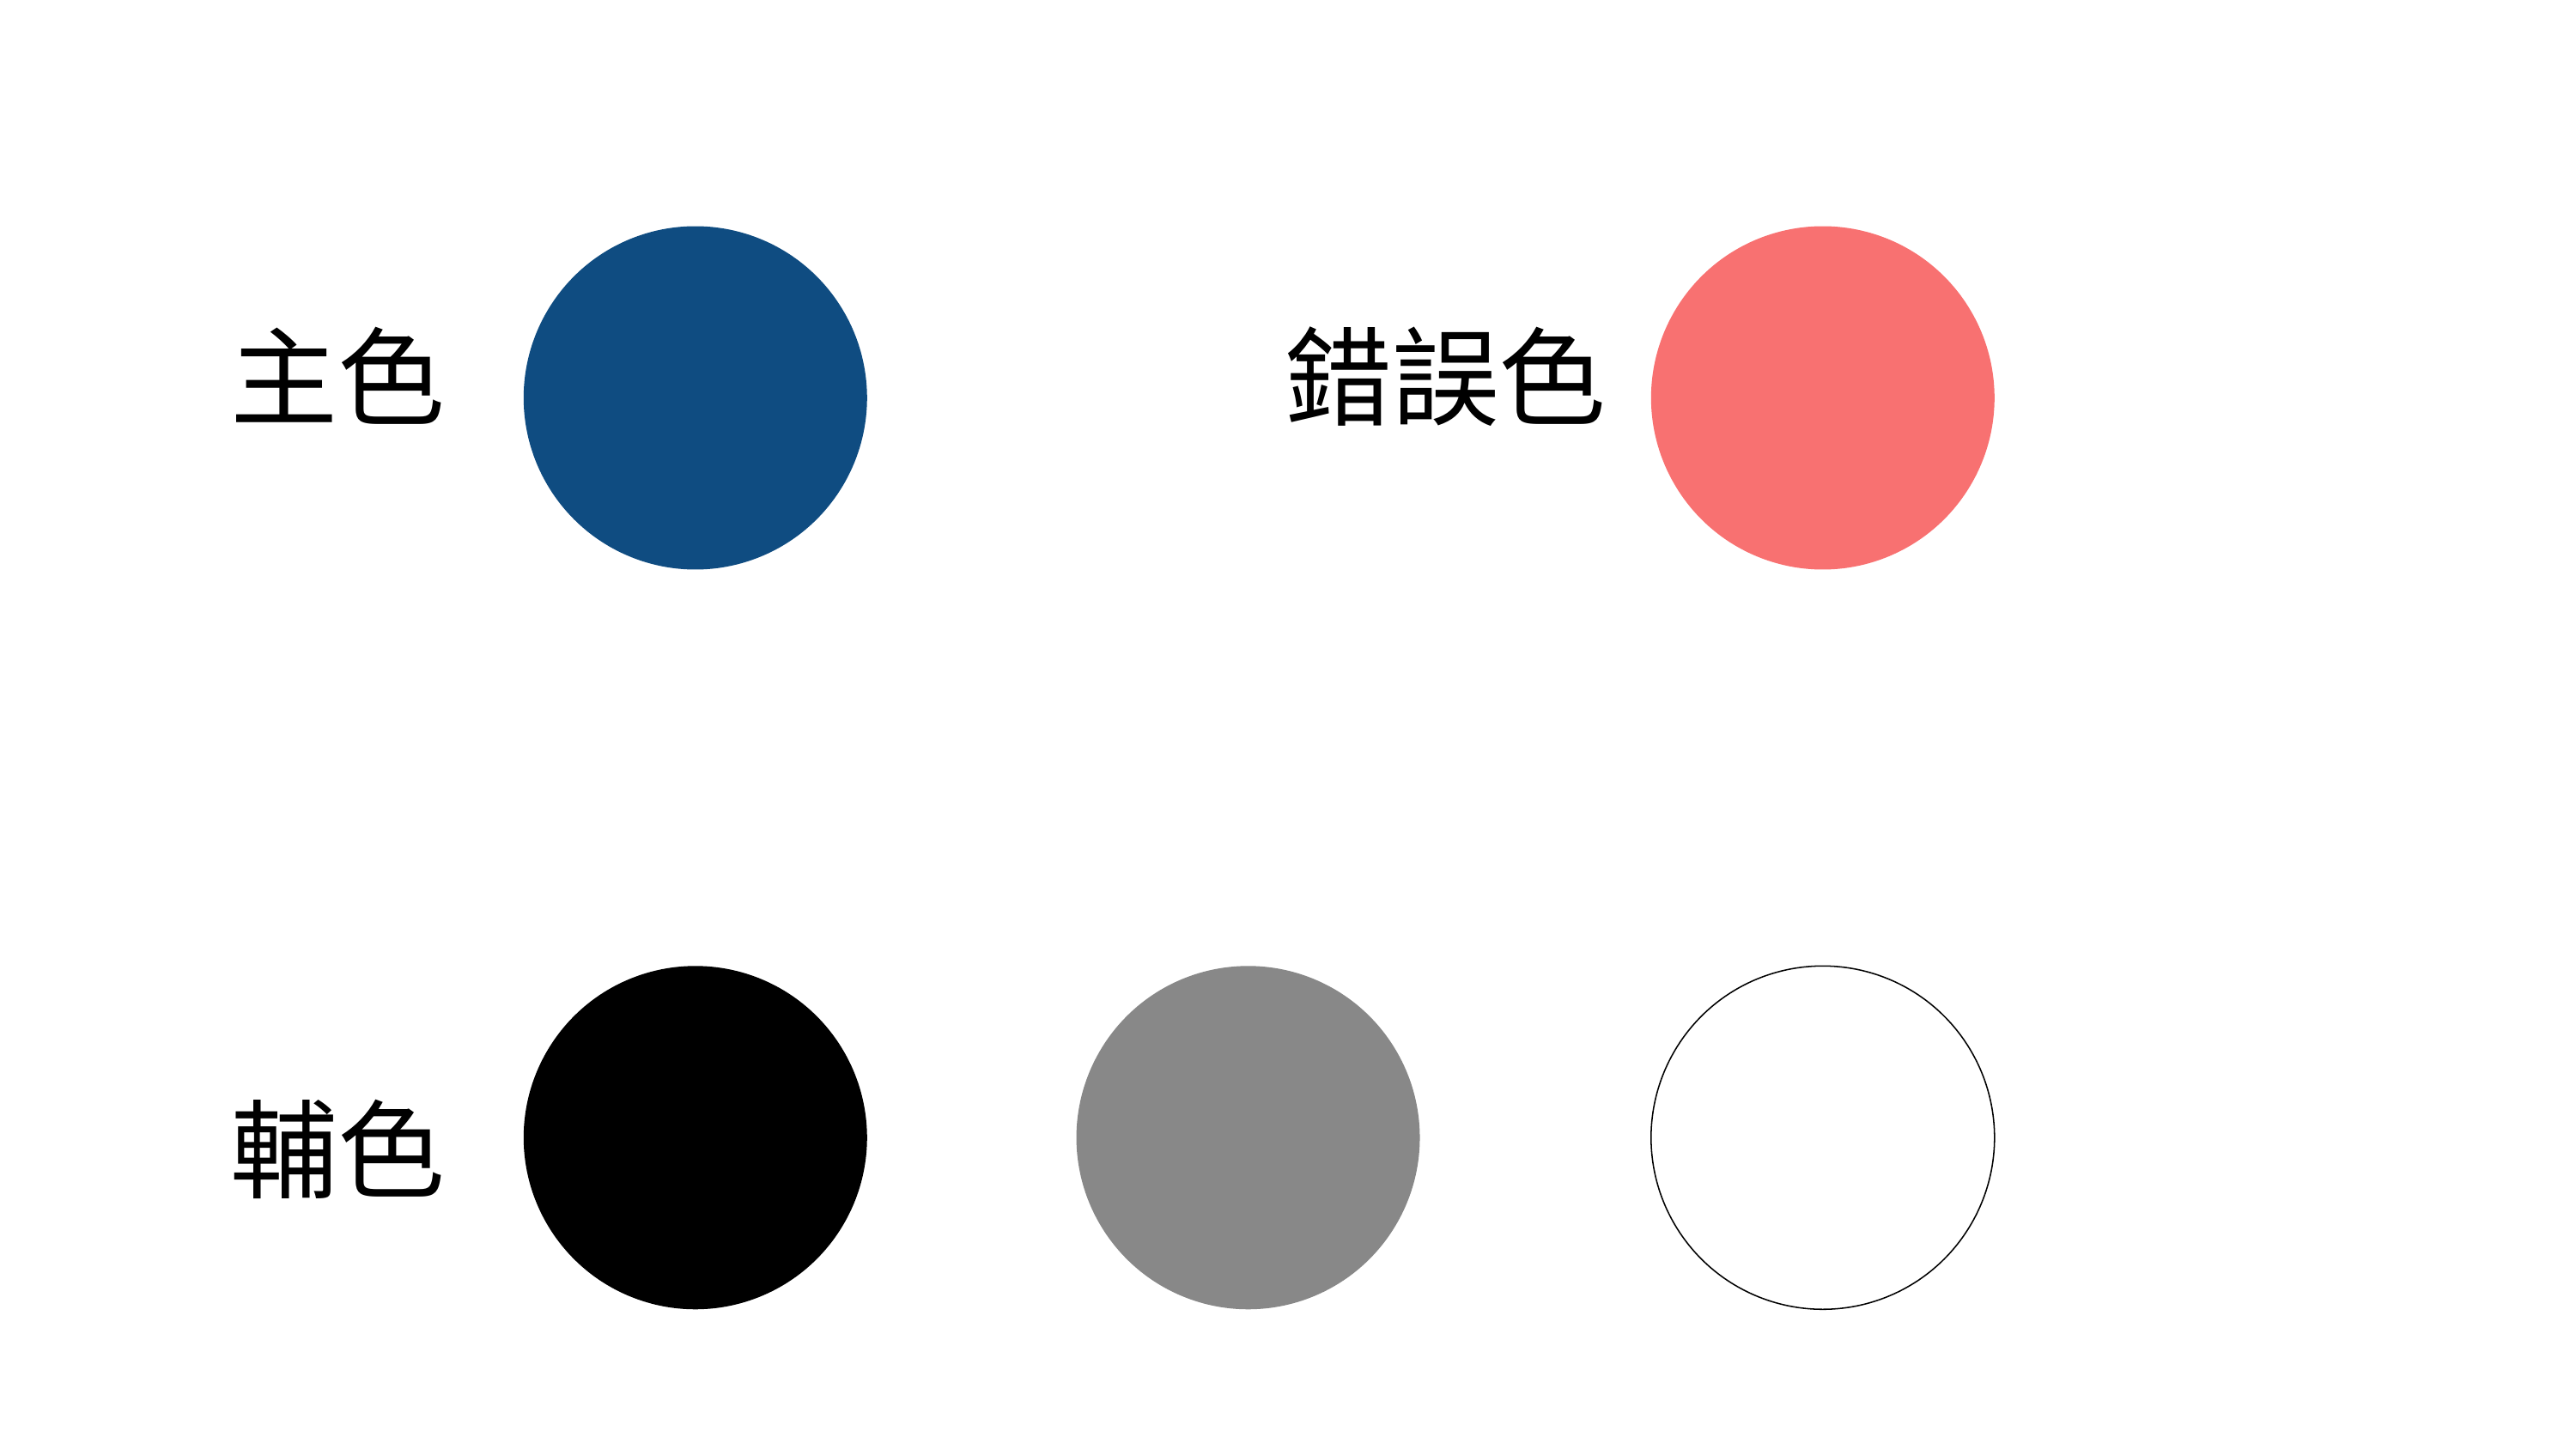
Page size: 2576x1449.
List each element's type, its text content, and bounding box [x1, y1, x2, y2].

text_box [529, 441, 862, 570]
text_box 錯誤色 [1285, 324, 2026, 441]
text_box [539, 226, 851, 324]
text_box [1656, 441, 1990, 570]
text_box [1076, 966, 1420, 1310]
text_box 主色 [230, 324, 971, 441]
text_box [1650, 966, 1995, 1310]
text_box 輔色 [230, 1097, 971, 1214]
text_box [528, 966, 863, 1097]
text_box [1668, 226, 1978, 324]
text_box [541, 1214, 849, 1310]
